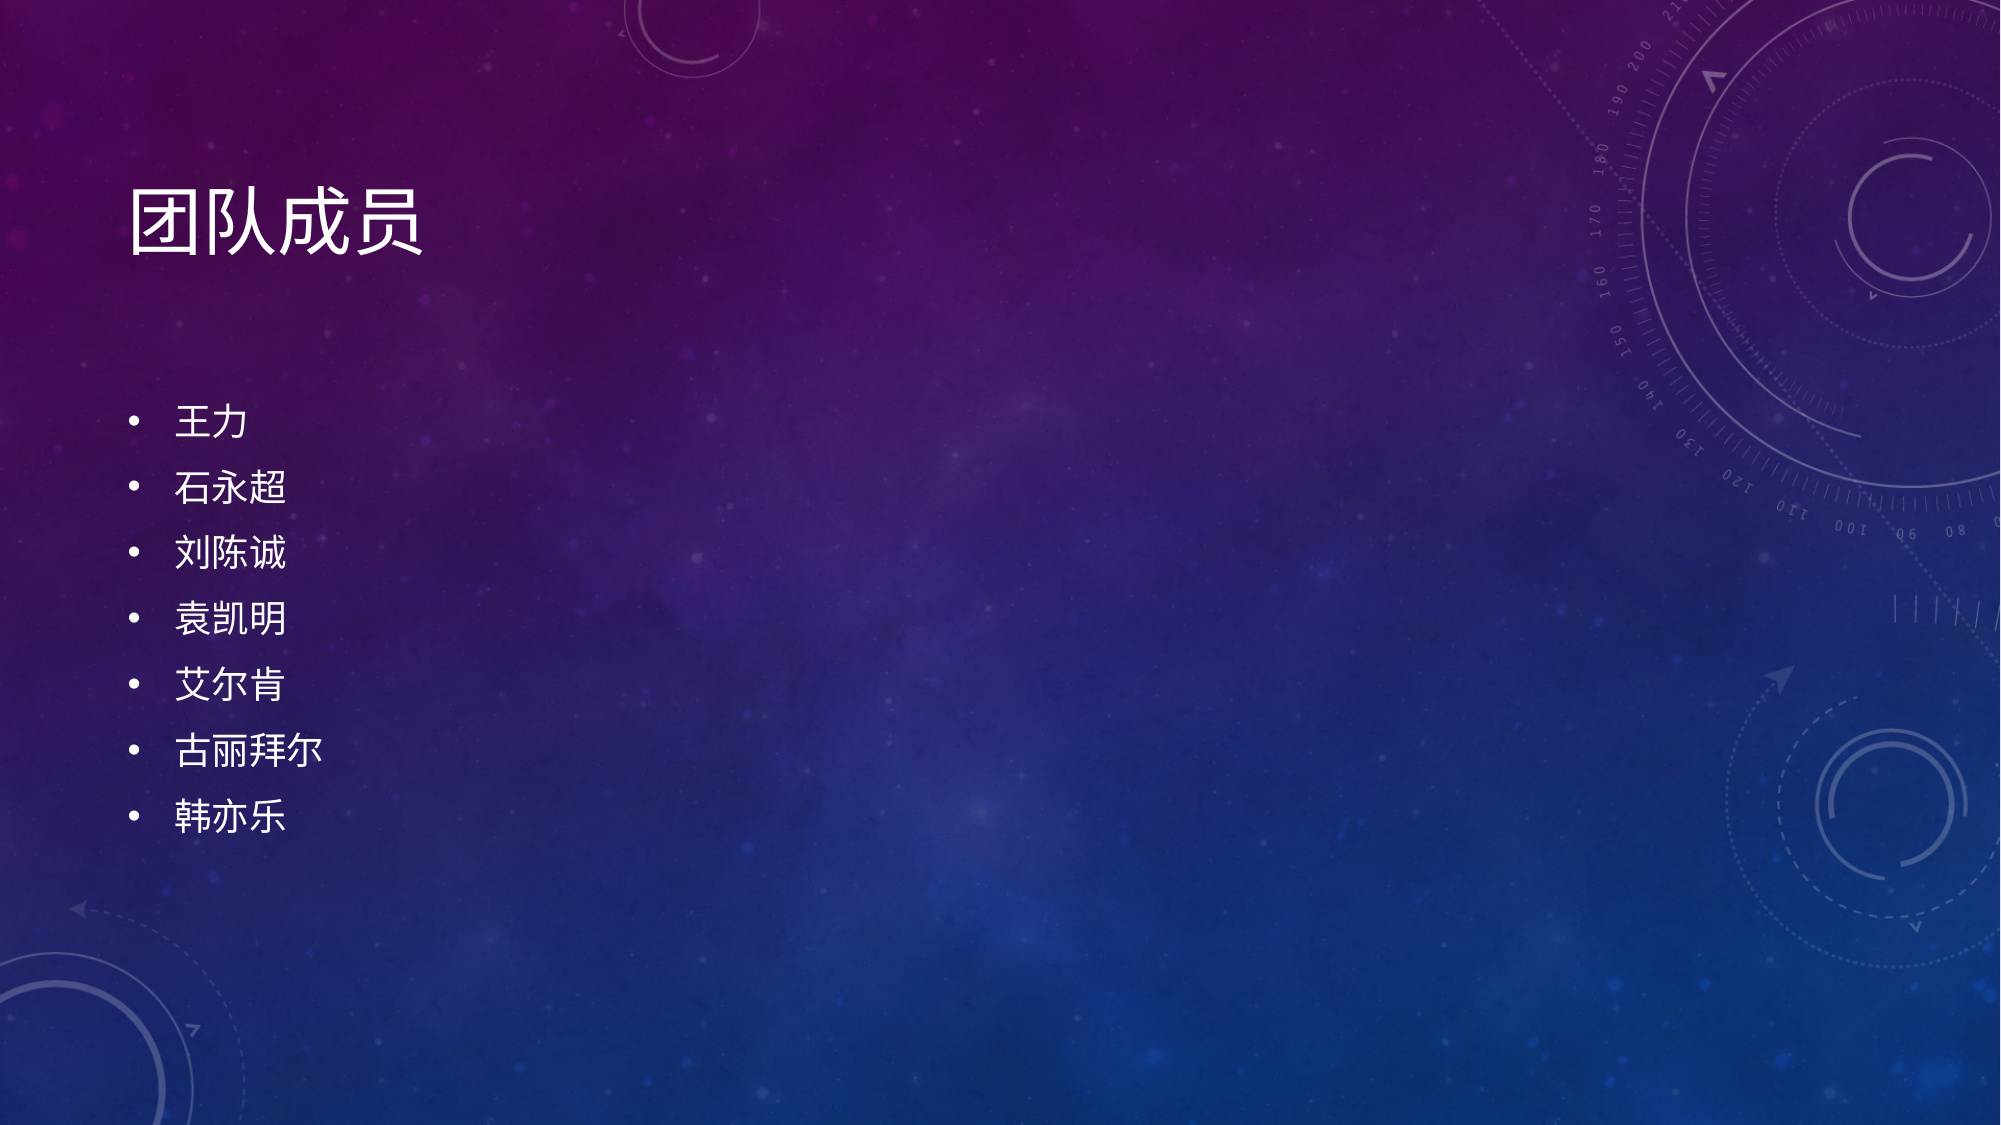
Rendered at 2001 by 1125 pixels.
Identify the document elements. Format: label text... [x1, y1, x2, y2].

title 团队成员 [112, 99, 1775, 339]
picture [0, 0, 2001, 1125]
list 王力 石永超 刘陈诚 袁凯明 艾尔肯 古丽拜尔 韩亦乐 [112, 351, 1775, 950]
